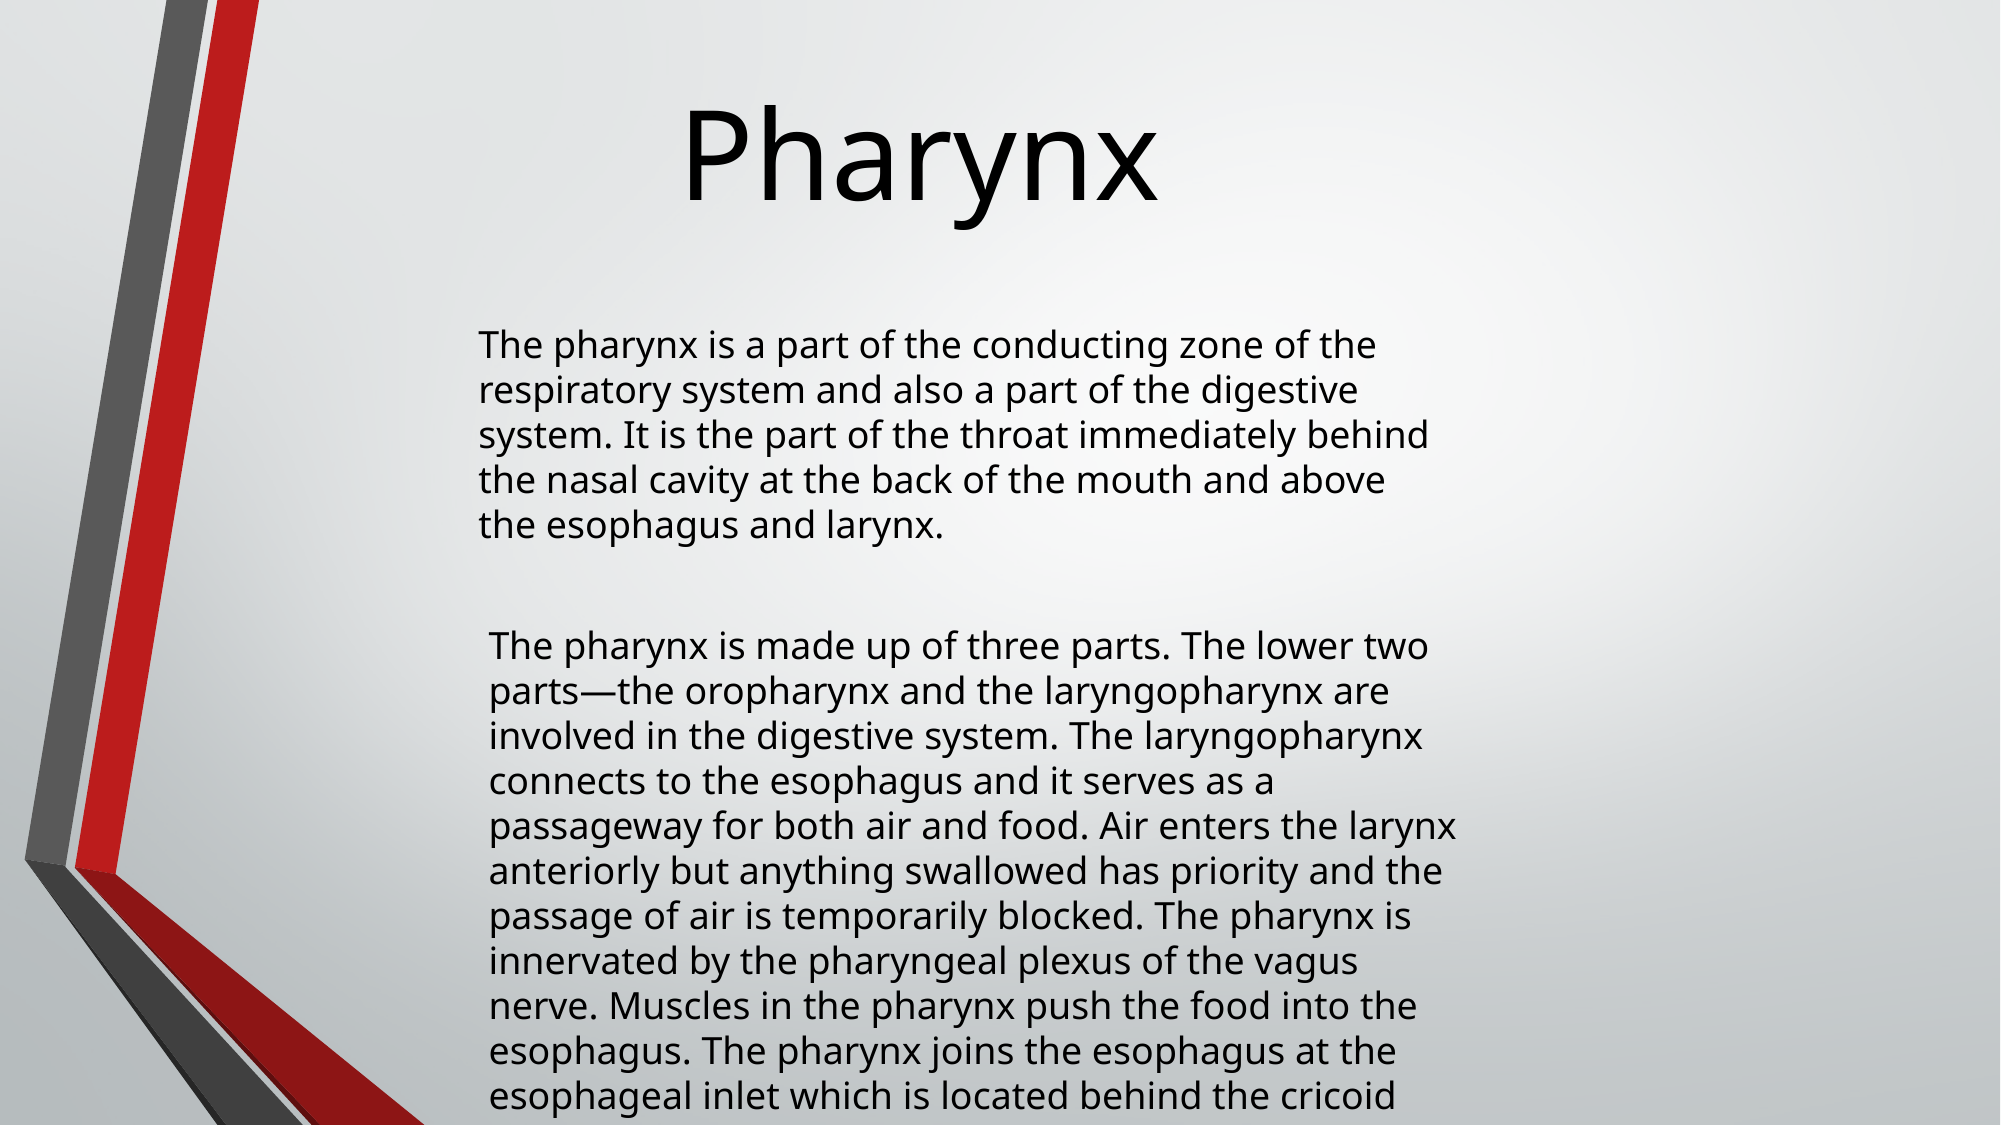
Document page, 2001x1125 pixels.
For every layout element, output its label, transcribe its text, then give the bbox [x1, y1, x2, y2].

text_box Pharynx [664, 68, 1358, 234]
text_box The pharynx is a part of the conducting zone of the respiratory system and also a part of the digestive system. It is the part of the throat immediately behind the nasal cavity at the back of the mouth and above the esophagus and larynx. [463, 313, 1464, 554]
text_box The pharynx is made up of three parts. The lower two parts—the oropharynx and the laryngopharynx are involved in the digestive system. The laryngopharynx connects to the esophagus and it serves as a passageway for both air and food. Air enters the larynx anteriorly but anything swallowed has priority and the passage of air is temporarily blocked. The pharynx is innervated by the pharyngeal plexus of the vagus nerve. Muscles in the pharynx push the food into the esophagus. The pharynx joins the esophagus at the esophageal inlet which is located behind the cricoid cartilage. [473, 614, 1474, 1125]
